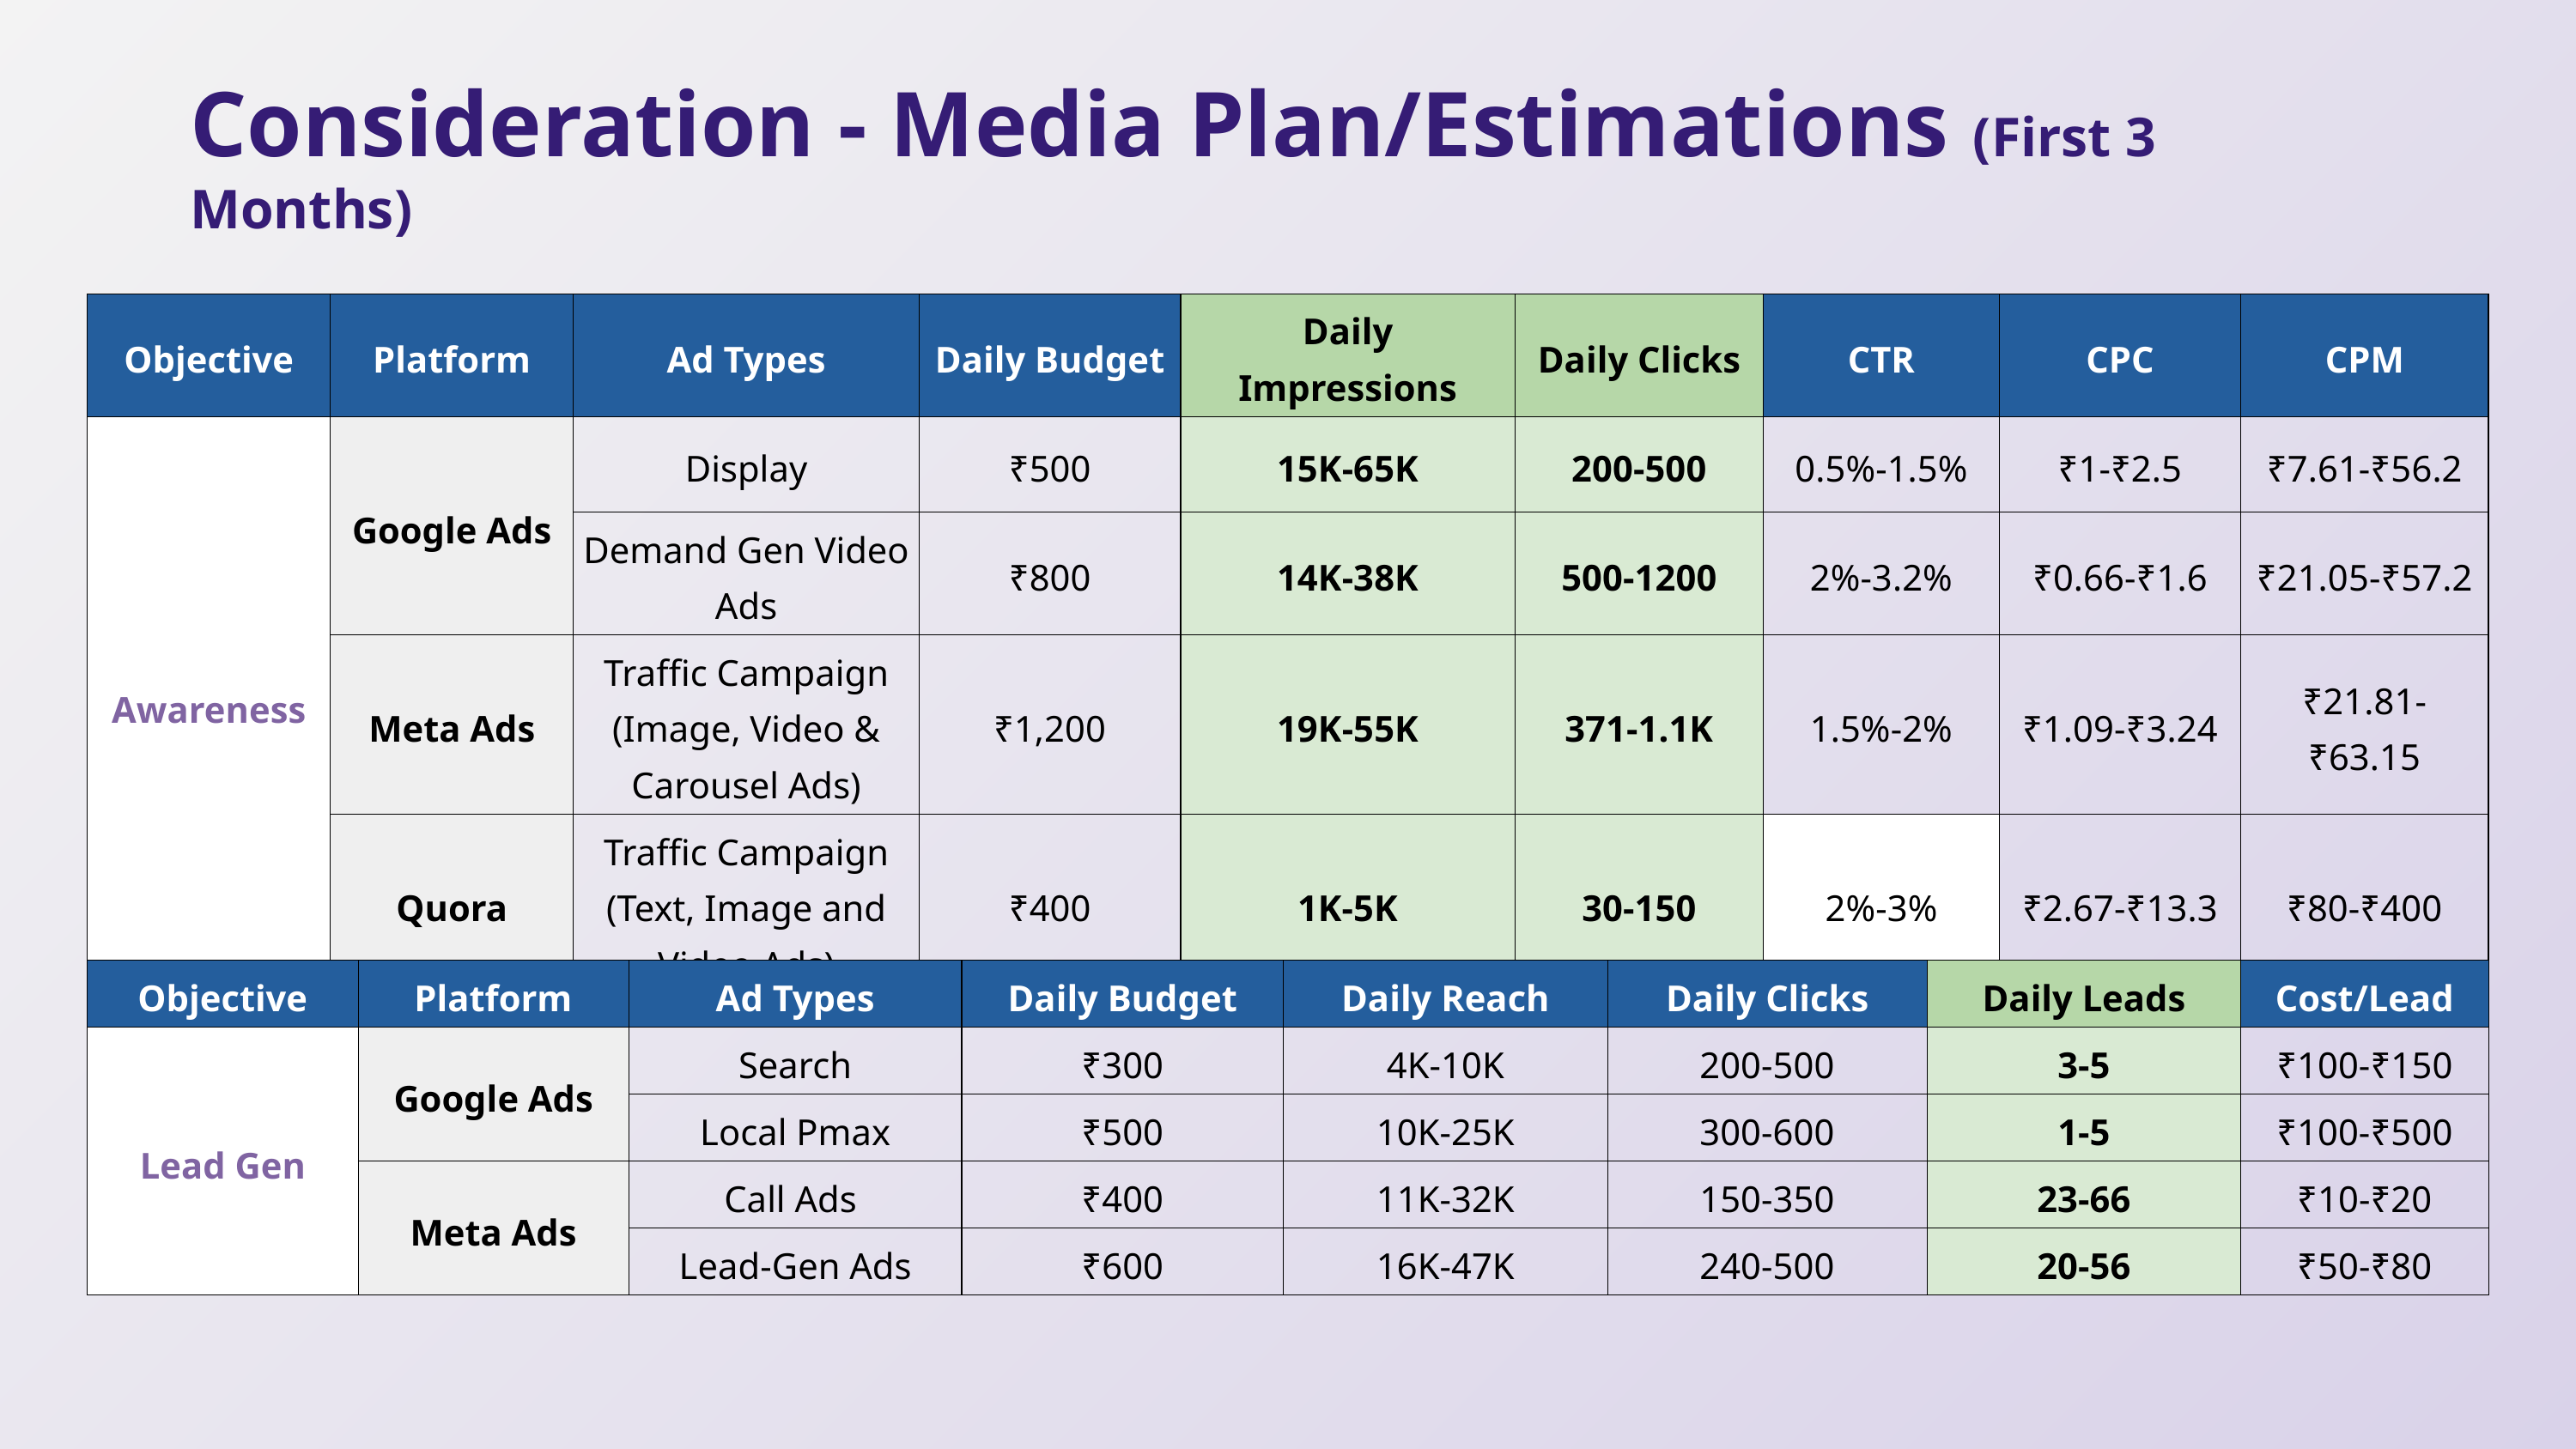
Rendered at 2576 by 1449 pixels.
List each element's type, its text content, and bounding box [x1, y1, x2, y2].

table_cell Lead-Gen Ads [629, 1228, 961, 1294]
table_cell ₹50-₹80 [2241, 1228, 2488, 1294]
table_header Daily Impressions [1182, 294, 1515, 416]
table_cell 1-5 [1928, 1094, 2240, 1161]
table_cell 15K-65K [1182, 417, 1515, 512]
table_cell 200-500 [1608, 1028, 1927, 1094]
table_cell Google Ads [359, 1028, 629, 1161]
table_cell Display [574, 417, 919, 512]
table_cell 240-500 [1608, 1228, 1927, 1294]
title Consideration - Media Plan/Estimations (First 3 Months) [177, 76, 2399, 230]
table_cell Lead Gen [88, 1028, 358, 1294]
table_cell Call Ads [629, 1161, 961, 1228]
table_header Platform [359, 961, 629, 1027]
table_cell Traffic Campaign (Text, Image and Video Ads) [574, 815, 919, 960]
table_header Ad Types [629, 961, 961, 1027]
table_cell 20-56 [1928, 1228, 2240, 1294]
table_cell ₹1.09-₹3.24 [2000, 635, 2240, 814]
table_cell Search [629, 1028, 961, 1094]
table_cell ₹1,200 [920, 635, 1180, 814]
table_header Daily Budget [963, 961, 1283, 1027]
table_cell 200-500 [1516, 417, 1763, 512]
table_cell Awareness [88, 417, 330, 960]
table_header Objective [88, 961, 358, 1027]
table_cell 500-1200 [1516, 512, 1763, 634]
table_cell ₹800 [920, 512, 1180, 634]
table_header Platform [331, 294, 573, 416]
table_cell 1K-5K [1182, 815, 1515, 960]
table_cell Quora [331, 815, 573, 960]
table_cell 1.5%-2% [1764, 635, 1999, 814]
table_cell Demand Gen Video Ads [574, 512, 919, 634]
table_cell 19K-55K [1182, 635, 1515, 814]
table_header Cost/Lead [2241, 961, 2488, 1027]
table_cell ₹100-₹500 [2241, 1094, 2488, 1161]
table_cell ₹400 [920, 815, 1180, 960]
table_header CTR [1764, 294, 1999, 416]
table_header Ad Types [574, 294, 919, 416]
table_cell 16K-47K [1284, 1228, 1607, 1294]
table_header Daily Reach [1284, 961, 1607, 1027]
table_header Daily Leads [1928, 961, 2240, 1027]
table_cell 371-1.1K [1516, 635, 1763, 814]
table_cell 4K-10K [1284, 1028, 1607, 1094]
table_cell ₹1-₹2.5 [2000, 417, 2240, 512]
table_cell 0.5%-1.5% [1764, 417, 1999, 512]
table_header Objective [88, 294, 330, 416]
table_cell ₹600 [963, 1228, 1283, 1294]
table_cell 3-5 [1928, 1028, 2240, 1094]
table_cell ₹10-₹20 [2241, 1161, 2488, 1228]
table_cell ₹21.81-₹63.15 [2241, 635, 2488, 814]
table_header Daily Budget [920, 294, 1180, 416]
table_cell 14K-38K [1182, 512, 1515, 634]
table_cell 10K-25K [1284, 1094, 1607, 1161]
table_cell ₹2.67-₹13.3 [2000, 815, 2240, 960]
table_cell Google Ads [331, 417, 573, 634]
table_cell ₹7.61-₹56.2 [2241, 417, 2488, 512]
table_header CPM [2241, 294, 2488, 416]
table_cell ₹300 [963, 1028, 1283, 1094]
table_cell ₹500 [920, 417, 1180, 512]
table_cell 150-350 [1608, 1161, 1927, 1228]
table_header CPC [2000, 294, 2240, 416]
table_cell ₹21.05-₹57.2 [2241, 512, 2488, 634]
table_cell 23-66 [1928, 1161, 2240, 1228]
table_cell 2%-3.2% [1764, 512, 1999, 634]
table_cell Meta Ads [331, 635, 573, 814]
table_cell ₹100-₹150 [2241, 1028, 2488, 1094]
table_cell Local Pmax [629, 1094, 961, 1161]
table_cell Meta Ads [359, 1161, 629, 1294]
table_cell 11K-32K [1284, 1161, 1607, 1228]
table_header Daily Clicks [1516, 294, 1763, 416]
table_cell ₹80-₹400 [2241, 815, 2488, 960]
table_cell ₹0.66-₹1.6 [2000, 512, 2240, 634]
table_cell 30-150 [1516, 815, 1763, 960]
table_cell 300-600 [1608, 1094, 1927, 1161]
table_cell 2%-3% [1764, 815, 1999, 960]
table_header Daily Clicks [1608, 961, 1927, 1027]
table_cell ₹500 [963, 1094, 1283, 1161]
table_cell ₹400 [963, 1161, 1283, 1228]
table_cell Traffic Campaign (Image, Video & Carousel Ads) [574, 635, 919, 814]
